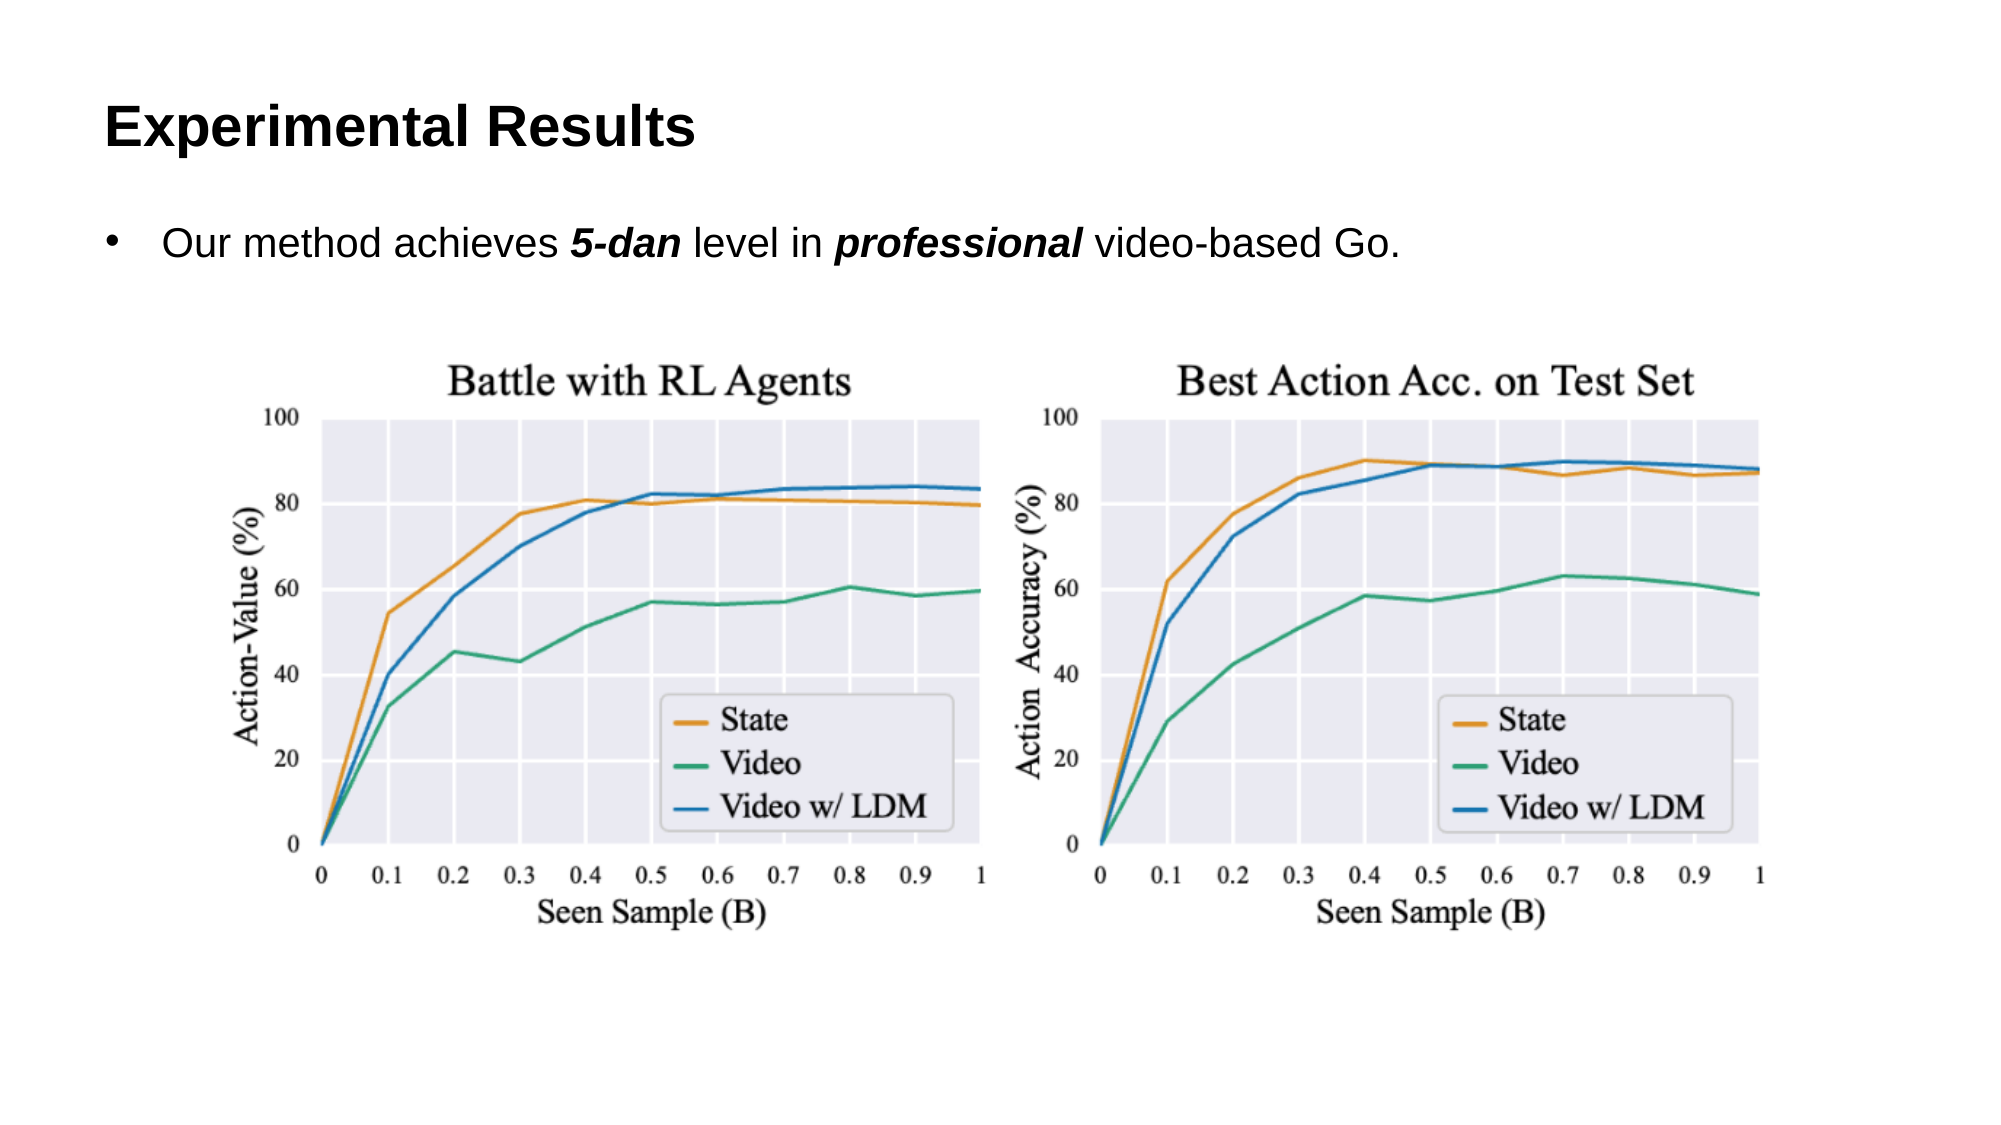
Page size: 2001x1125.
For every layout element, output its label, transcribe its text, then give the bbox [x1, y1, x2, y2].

text_box Experimental Results [89, 80, 755, 166]
picture [227, 350, 1773, 942]
text_box Our method achieves 5-dan level in professional video-based Go. [90, 208, 1877, 273]
